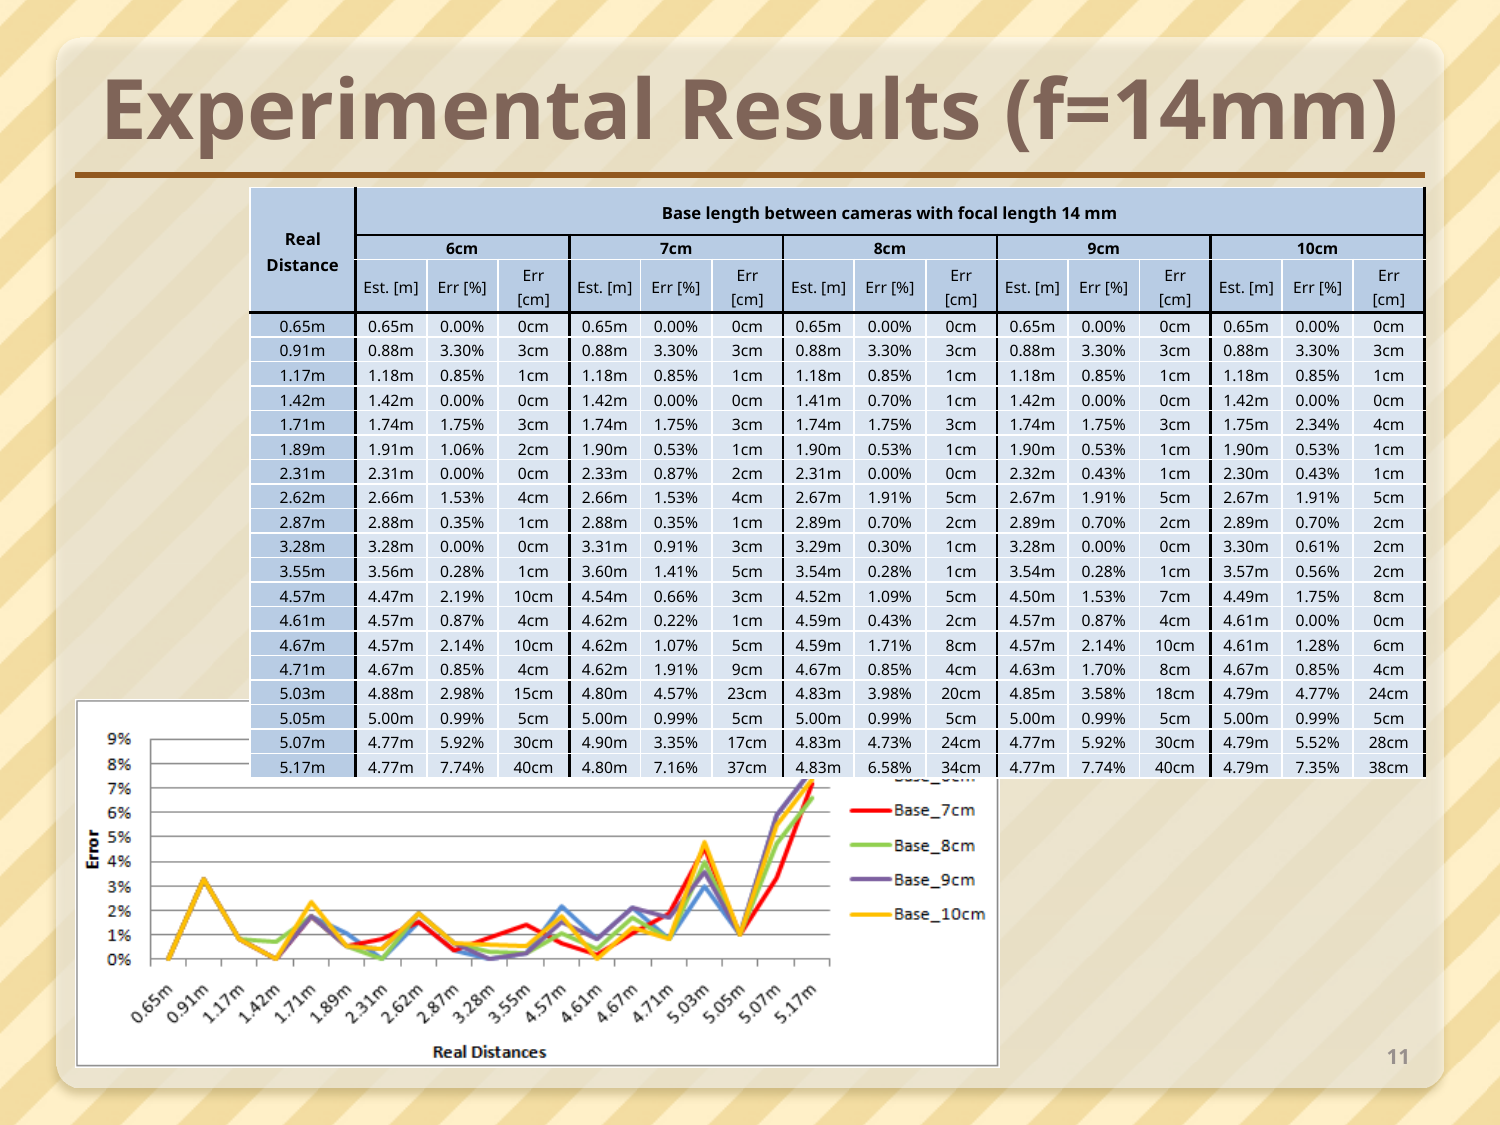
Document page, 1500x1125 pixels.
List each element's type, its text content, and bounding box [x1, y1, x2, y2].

table_cell 5cm [1140, 485, 1209, 508]
table_cell 1.75% [855, 411, 925, 434]
table_cell 1.17m [251, 362, 354, 385]
table_cell 3.30% [428, 338, 497, 361]
table_cell 30cm [1140, 730, 1209, 753]
table_cell 0.65m [998, 314, 1067, 336]
table_cell 2.88m [357, 509, 426, 532]
table_cell 3.56m [357, 558, 426, 581]
table_cell 0.65m [784, 314, 853, 336]
table_cell 1.42m [357, 387, 426, 410]
table_cell 5cm [713, 632, 782, 655]
table_cell 5cm [1140, 705, 1209, 728]
table_cell 1.90m [784, 436, 853, 459]
table_cell 2.67m [784, 485, 853, 508]
table_cell 3cm [927, 411, 996, 434]
table_cell 0.30% [855, 534, 925, 557]
table_header Base length between cameras with focal length 14 mm [357, 188, 1423, 234]
table_cell 1.75% [641, 411, 711, 434]
table_cell 2cm [1354, 509, 1423, 532]
table_cell 4.57m [998, 632, 1067, 655]
table_cell 4.57m [357, 607, 426, 630]
table_cell 2.66m [571, 485, 640, 508]
table_cell 4.61m [251, 607, 354, 630]
table_cell 0.53% [855, 436, 925, 459]
table_cell 5.03m [251, 681, 354, 698]
table_header Real Distance [251, 188, 354, 311]
table_cell Est. [m] [357, 260, 426, 311]
table_cell 1cm [499, 362, 568, 385]
table_cell 1.42m [571, 387, 640, 410]
table_cell 1.70% [1069, 656, 1139, 679]
table_cell 5cm [713, 558, 782, 581]
table_cell 1cm [713, 607, 782, 630]
table_cell 0cm [499, 314, 568, 336]
table_cell 5.92% [1069, 730, 1139, 753]
table_cell 0cm [1354, 607, 1423, 630]
table_cell 3cm [499, 338, 568, 361]
table_cell 0.65m [1212, 314, 1281, 336]
table_cell 4.83m [784, 681, 853, 698]
table_cell 1cm [1140, 436, 1209, 459]
table_cell 0.85% [1069, 362, 1139, 385]
table_cell 0.65m [357, 314, 426, 336]
table_cell 2.30m [1212, 460, 1281, 483]
table_cell 0.65m [571, 314, 640, 336]
table_cell 0cm [713, 387, 782, 410]
table_cell 0.00% [855, 314, 925, 336]
table_cell 1cm [927, 534, 996, 557]
table_cell 0.70% [855, 387, 925, 410]
table_cell Err [cm] [1354, 260, 1423, 311]
table_cell 2.31m [357, 460, 426, 483]
table_cell 0.87% [641, 460, 711, 483]
table_cell 3.29m [784, 534, 853, 557]
table_cell 0.00% [1283, 387, 1352, 410]
table_cell 0.70% [1069, 509, 1139, 532]
table_cell 1.41% [641, 558, 711, 581]
table_cell 1.74m [998, 411, 1067, 434]
table_cell 5cm [927, 485, 996, 508]
table_cell 0.88m [1212, 338, 1281, 361]
table_cell 0.99% [1283, 705, 1352, 728]
table_cell Err [%] [641, 260, 711, 311]
table_cell 0.56% [1283, 558, 1352, 581]
table_cell 2.31m [251, 460, 354, 483]
table_cell 0.85% [1283, 362, 1352, 385]
table_cell 1.18m [1212, 362, 1281, 385]
table_cell 0.88m [998, 338, 1067, 361]
table_cell 7cm [571, 236, 782, 259]
table_cell 3cm [499, 411, 568, 434]
table_cell 2.62m [251, 485, 354, 508]
table_cell 1.53% [1069, 583, 1139, 606]
table_cell 1cm [1140, 558, 1209, 581]
table_cell 0.87% [1069, 607, 1139, 630]
table_cell 4.79m [1212, 681, 1281, 704]
table_cell 4.77% [1283, 681, 1352, 704]
table_cell 1.89m [251, 436, 354, 459]
table_cell 0.35% [428, 509, 497, 532]
table_cell 1cm [927, 387, 996, 410]
table_cell 1.91% [1283, 485, 1352, 508]
table_cell 4.77m [1005, 754, 1067, 777]
table_cell Est. [m] [784, 260, 853, 311]
table_cell 1.42m [1212, 387, 1281, 410]
table_cell 4.71m [251, 656, 354, 679]
table_cell 18cm [1140, 681, 1209, 704]
table_cell 3.30% [1283, 338, 1352, 361]
table_cell 23cm [713, 681, 782, 698]
table_cell 1cm [499, 558, 568, 581]
table_cell 4.77m [1005, 730, 1067, 753]
table_cell 1.75% [1069, 411, 1139, 434]
table_cell 1.41m [784, 387, 853, 410]
table_cell 3.57m [1212, 558, 1281, 581]
table_cell 0.00% [641, 387, 711, 410]
table_cell 1cm [499, 509, 568, 532]
table_cell 4.79m [1212, 754, 1281, 777]
table_cell 1.09% [855, 583, 925, 606]
table_cell 0.85% [641, 362, 711, 385]
table_cell 1.90m [571, 436, 640, 459]
table_cell 2cm [713, 460, 782, 483]
table_cell 3.31m [571, 534, 640, 557]
table_cell 1cm [927, 436, 996, 459]
table_cell 5cm [1354, 705, 1423, 728]
table_cell 2.14% [1069, 632, 1139, 655]
table_cell 4.63m [998, 656, 1067, 679]
table_cell 0.35% [641, 509, 711, 532]
table_cell 5.00m [1005, 705, 1067, 728]
table_cell 2cm [1140, 509, 1209, 532]
table_cell 1.71% [855, 632, 925, 655]
table_cell Err [%] [428, 260, 497, 311]
table_cell 2.98% [428, 681, 497, 698]
table_cell 4.67m [1212, 656, 1281, 679]
table_cell 1cm [1354, 362, 1423, 385]
table_cell 3.30% [641, 338, 711, 361]
table_cell 4.59m [784, 607, 853, 630]
table_cell 0cm [927, 314, 996, 336]
table_cell 1.91% [1069, 485, 1139, 508]
table_cell 0.61% [1283, 534, 1352, 557]
table_cell 2.89m [1212, 509, 1281, 532]
table_cell 0.43% [855, 607, 925, 630]
table_cell 4.61m [1212, 607, 1281, 630]
table_cell 4.62m [571, 656, 640, 679]
table_cell 4.57m [251, 583, 354, 606]
table_cell 0cm [713, 314, 782, 336]
table_cell 4.52m [784, 583, 853, 606]
table_cell 3.54m [784, 558, 853, 581]
table_cell 4cm [499, 485, 568, 508]
table_cell 0cm [927, 460, 996, 483]
table_cell 0.66% [641, 583, 711, 606]
table_cell 40cm [1140, 754, 1209, 777]
table_cell 1.90m [998, 436, 1067, 459]
table_cell 2.67m [998, 485, 1067, 508]
table_cell 0.88m [784, 338, 853, 361]
table_cell 9cm [713, 656, 782, 679]
table_cell 0.00% [1283, 314, 1352, 336]
picture [75, 699, 1001, 1068]
table_cell 5.52% [1283, 730, 1352, 753]
table_cell 0cm [1140, 534, 1209, 557]
table_cell Err [cm] [927, 260, 996, 311]
table_cell 1.91% [855, 485, 925, 508]
table_cell 0.28% [428, 558, 497, 581]
table_cell 4cm [499, 607, 568, 630]
table_cell 1.91m [357, 436, 426, 459]
table_cell 4.67m [357, 656, 426, 679]
table_cell 3.30% [1069, 338, 1139, 361]
table_cell 38cm [1354, 754, 1423, 777]
table_cell 0.43% [1069, 460, 1139, 483]
table_cell 0cm [1140, 314, 1209, 336]
table_cell 8cm [927, 632, 996, 655]
table_cell 1.42m [251, 387, 354, 410]
table_cell 0.70% [855, 509, 925, 532]
table_cell 0.65m [251, 314, 354, 336]
table_cell 2cm [1354, 558, 1423, 581]
table_cell 0.91m [251, 338, 354, 361]
table_cell 4.57m [357, 632, 426, 655]
table_cell 1.18m [998, 362, 1067, 385]
table_cell 0.99% [1069, 705, 1139, 728]
table_cell 0.70% [1283, 509, 1352, 532]
table_cell 4.62m [571, 632, 640, 655]
table_cell Err [%] [1069, 260, 1139, 311]
table_cell 4.57m [998, 607, 1067, 630]
table_cell 0.22% [641, 607, 711, 630]
table_cell 15cm [499, 681, 568, 698]
table_cell 3.55m [251, 558, 354, 581]
table_cell Est. [m] [998, 260, 1067, 311]
table_cell 10cm [1140, 632, 1209, 655]
table_cell 0cm [499, 460, 568, 483]
table_cell 4.62m [571, 607, 640, 630]
table_cell 3cm [713, 338, 782, 361]
table_cell 4cm [1354, 656, 1423, 679]
table_cell 1.06% [428, 436, 497, 459]
table_cell 2.87m [251, 509, 354, 532]
table_cell 0.53% [641, 436, 711, 459]
table_cell 2.14% [428, 632, 497, 655]
table_cell 0.87% [428, 607, 497, 630]
table_cell 2.32m [998, 460, 1067, 483]
table_cell 1.53% [641, 485, 711, 508]
table_cell 0.53% [1283, 436, 1352, 459]
table_cell 4.67m [784, 656, 853, 679]
table_cell 1cm [713, 509, 782, 532]
table_cell 7cm [1140, 583, 1209, 606]
table_cell 3.28m [251, 534, 354, 557]
table_cell 0.85% [1283, 656, 1352, 679]
table_cell 1.91% [641, 656, 711, 679]
table_cell 3cm [713, 583, 782, 606]
table_cell 2.19% [428, 583, 497, 606]
table_cell 4.85m [998, 681, 1067, 704]
table_cell 1cm [1354, 436, 1423, 459]
table_cell Est. [m] [571, 260, 640, 311]
table_cell 1.42m [998, 387, 1067, 410]
table_cell 3.60m [571, 558, 640, 581]
table_cell 1.75m [1212, 411, 1281, 434]
slide_number 11 [1074, 1019, 1425, 1080]
table_cell 28cm [1354, 730, 1423, 753]
table_cell 0.00% [1069, 387, 1139, 410]
table_cell 4.49m [1212, 583, 1281, 606]
table_cell 4.80m [571, 681, 640, 698]
table_cell 3cm [1140, 338, 1209, 361]
table_cell 3cm [1140, 411, 1209, 434]
table_cell 1cm [713, 362, 782, 385]
table_cell 4cm [713, 485, 782, 508]
table_cell 1.53% [428, 485, 497, 508]
table_cell 1.18m [571, 362, 640, 385]
table_cell 0.00% [428, 314, 497, 336]
table_cell 1.71m [251, 411, 354, 434]
table_cell 0.43% [1283, 460, 1352, 483]
table_cell 0.00% [1069, 314, 1139, 336]
table_cell 1.28% [1283, 632, 1352, 655]
table_cell 2.31m [784, 460, 853, 483]
table_cell 10cm [499, 632, 568, 655]
table_cell 0.00% [428, 460, 497, 483]
table_cell 3.28m [998, 534, 1067, 557]
table_cell 3cm [713, 411, 782, 434]
table_cell 0cm [499, 534, 568, 557]
table_cell 1.18m [357, 362, 426, 385]
table_cell Est. [m] [1212, 260, 1281, 311]
table_cell 1cm [927, 362, 996, 385]
table_cell 0.28% [855, 558, 925, 581]
table_cell Err [cm] [1140, 260, 1209, 311]
table_cell 0.53% [1069, 436, 1139, 459]
table_cell 4cm [1140, 607, 1209, 630]
table_cell 1.74m [357, 411, 426, 434]
table_cell 0.91% [641, 534, 711, 557]
table_cell 3.98% [855, 681, 925, 698]
table_cell 2.34% [1283, 411, 1352, 434]
table_cell 0.88m [571, 338, 640, 361]
table_cell 3.54m [998, 558, 1067, 581]
table_cell 20cm [927, 681, 996, 698]
table_cell 3.30m [1212, 534, 1281, 557]
table_cell 7.74% [1069, 754, 1139, 777]
table_cell 0cm [1354, 314, 1423, 336]
table_cell 6cm [357, 236, 568, 259]
table_cell 0.88m [357, 338, 426, 361]
table_cell 4.54m [571, 583, 640, 606]
table_cell 4.59m [784, 632, 853, 655]
table_cell Err [cm] [713, 260, 782, 311]
table_cell 4.88m [357, 681, 426, 698]
table_cell 2cm [927, 509, 996, 532]
table_cell 1cm [713, 436, 782, 459]
table_cell 0.85% [855, 362, 925, 385]
table_cell 1cm [1140, 460, 1209, 483]
table_cell 10cm [1212, 236, 1423, 259]
table_cell 1.75% [1283, 583, 1352, 606]
table_cell 8cm [784, 236, 996, 259]
table_cell 8cm [1354, 583, 1423, 606]
table_cell 3.28m [357, 534, 426, 557]
table_cell 0.00% [641, 314, 711, 336]
table_cell 1.07% [641, 632, 711, 655]
table_cell 8cm [1140, 656, 1209, 679]
table_cell 1.74m [784, 411, 853, 434]
table_cell 6cm [1354, 632, 1423, 655]
table_cell 3.30% [855, 338, 925, 361]
table_cell Err [cm] [499, 260, 568, 311]
table_cell 4cm [499, 656, 568, 679]
table_cell 0.00% [428, 387, 497, 410]
table_cell 2.67m [1212, 485, 1281, 508]
table_cell 1cm [1140, 362, 1209, 385]
table_cell 2.89m [784, 509, 853, 532]
table_cell Err [%] [855, 260, 925, 311]
table_cell 0.85% [428, 656, 497, 679]
table_cell 24cm [1354, 681, 1423, 704]
table_cell 1.90m [1212, 436, 1281, 459]
table_cell 3cm [927, 338, 996, 361]
table_cell 5cm [927, 583, 996, 606]
table_cell 4.57% [641, 681, 711, 698]
table_cell Err [%] [1283, 260, 1352, 311]
table_cell 0cm [499, 387, 568, 410]
table_cell 5cm [1354, 485, 1423, 508]
table_cell 0.28% [1069, 558, 1139, 581]
table_cell 2cm [499, 436, 568, 459]
table_cell 2.88m [571, 509, 640, 532]
table_cell 4.50m [998, 583, 1067, 606]
table_cell 1cm [927, 558, 996, 581]
table_cell 0.00% [855, 460, 925, 483]
table_cell 4cm [1354, 411, 1423, 434]
table_cell 2.66m [357, 485, 426, 508]
table_cell 1.75% [428, 411, 497, 434]
table_cell 9cm [998, 236, 1209, 259]
table_cell 3.58% [1069, 681, 1139, 704]
table_cell 0.00% [428, 534, 497, 557]
table_cell 1.18m [784, 362, 853, 385]
table_cell 7.35% [1283, 754, 1352, 777]
table_cell 3cm [713, 534, 782, 557]
table_cell 0.85% [855, 656, 925, 679]
table_cell 3cm [1354, 338, 1423, 361]
table_cell 0.00% [1069, 534, 1139, 557]
table_cell 2cm [1354, 534, 1423, 557]
table_cell 4.47m [357, 583, 426, 606]
table_cell 0.00% [1283, 607, 1352, 630]
table_cell 2.33m [571, 460, 640, 483]
table_cell 2cm [927, 607, 996, 630]
table_cell 4.67m [251, 632, 354, 655]
table_cell 1cm [1354, 460, 1423, 483]
table_cell 4.61m [1212, 632, 1281, 655]
table_cell 10cm [499, 583, 568, 606]
table_cell 4cm [927, 656, 996, 679]
table_cell 2.89m [998, 509, 1067, 532]
table_cell 4.79m [1212, 730, 1281, 753]
table_cell 0cm [1140, 387, 1209, 410]
table_cell 1.74m [571, 411, 640, 434]
table_cell 0.85% [428, 362, 497, 385]
title Experimental Results (f=14mm) [75, 50, 1425, 163]
table_cell 5.00m [1212, 705, 1281, 728]
table_cell 0cm [1354, 387, 1423, 410]
